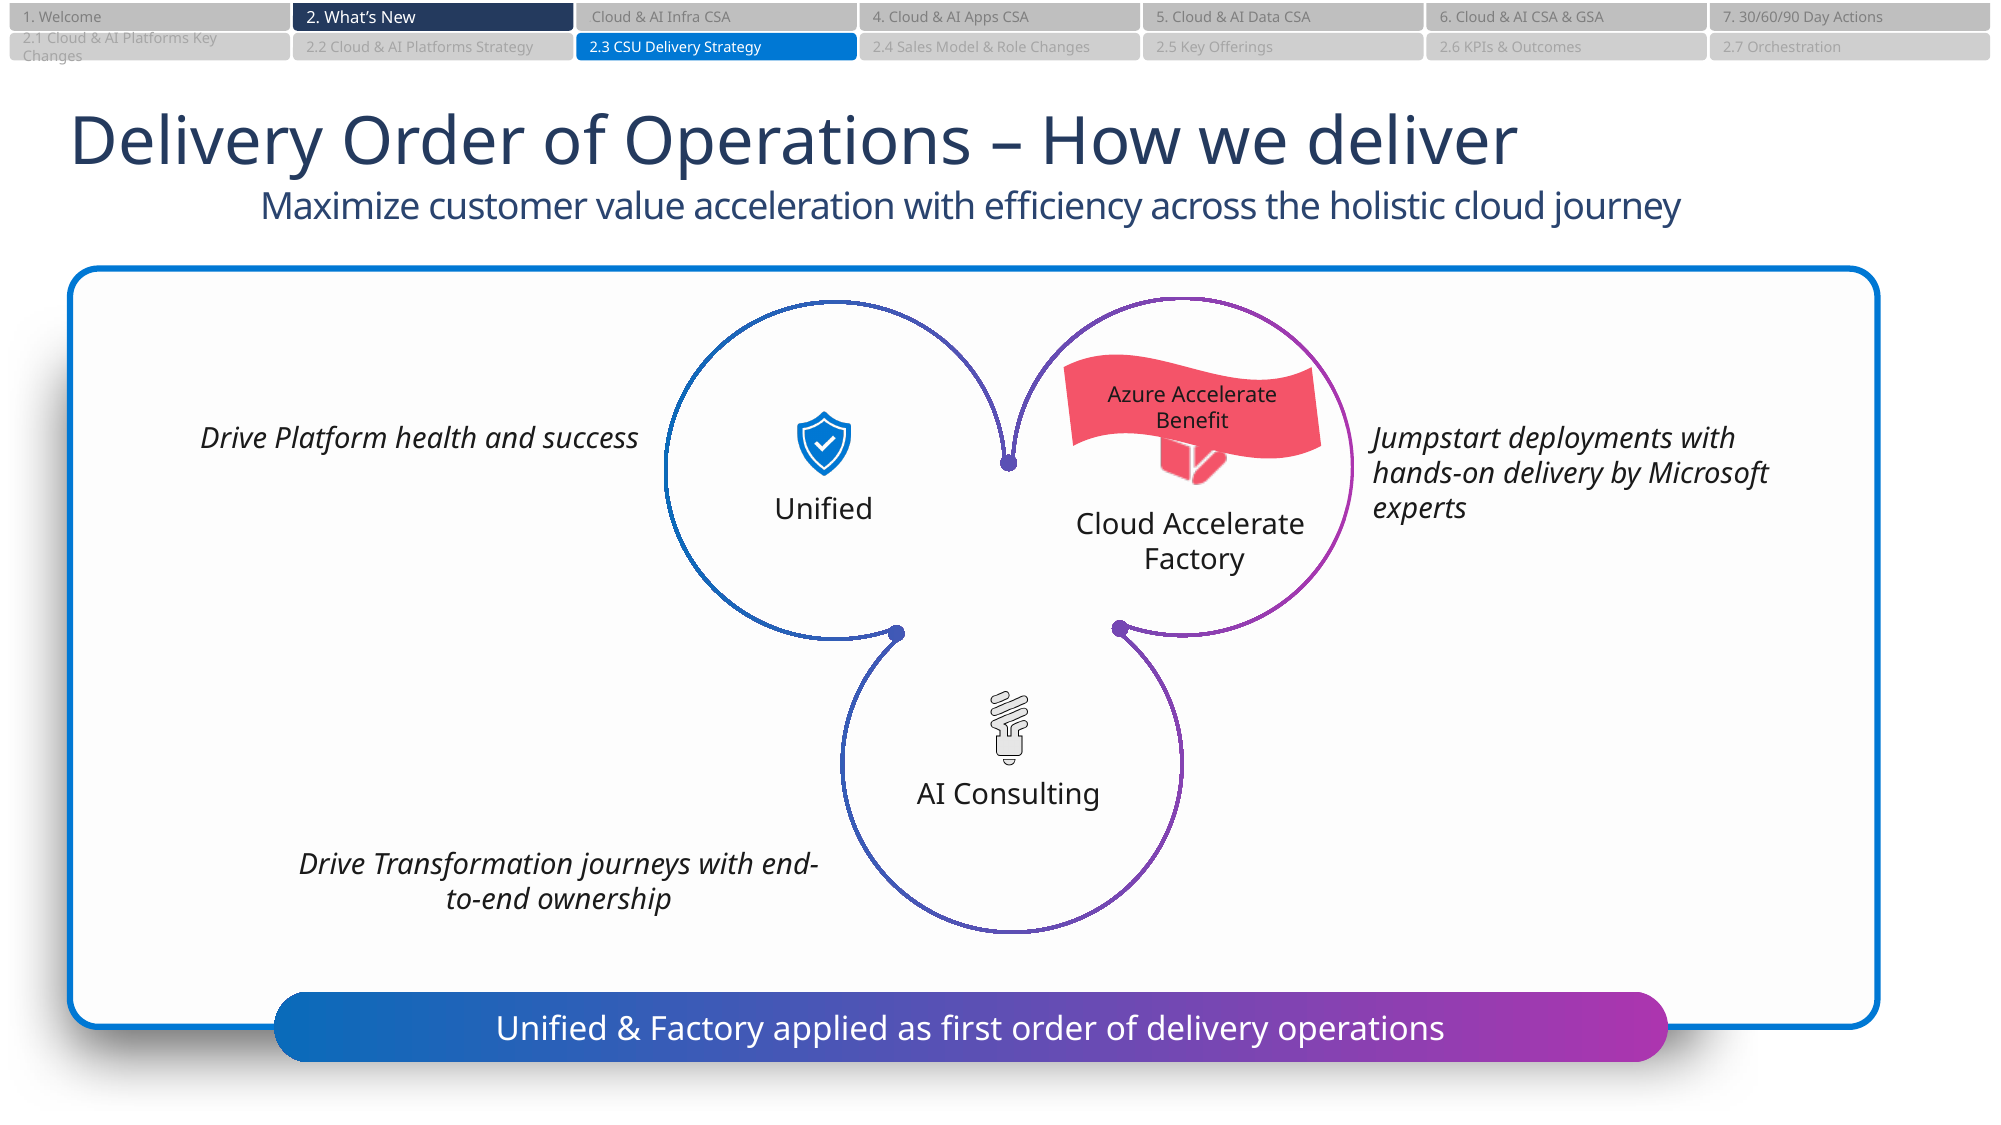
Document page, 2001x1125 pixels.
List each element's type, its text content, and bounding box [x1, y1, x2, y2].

text_box [663, 296, 1355, 935]
text_box Drive Platform health and success [159, 419, 647, 455]
text_box Unified & Factory applied as first order of delivery operations [274, 991, 1669, 1063]
text_box Jumpstart deployments with hands-on delivery by Microsoft experts [1372, 419, 1828, 525]
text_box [9, 2, 1991, 61]
text_box Azure Accelerate Benefit [1063, 354, 1318, 413]
text_box Drive Transformation journeys with end-to-end ownership [285, 845, 833, 916]
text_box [1052, 413, 1336, 577]
text_box [69, 267, 1879, 1028]
text_box AI Consulting [867, 775, 1151, 811]
text_box Maximize customer value acceleration with efficiency across the holistic cloud journey [117, 181, 1825, 227]
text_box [682, 405, 966, 527]
title Delivery Order of Operations – How we deliver [69, 98, 1878, 179]
picture [964, 683, 1053, 772]
